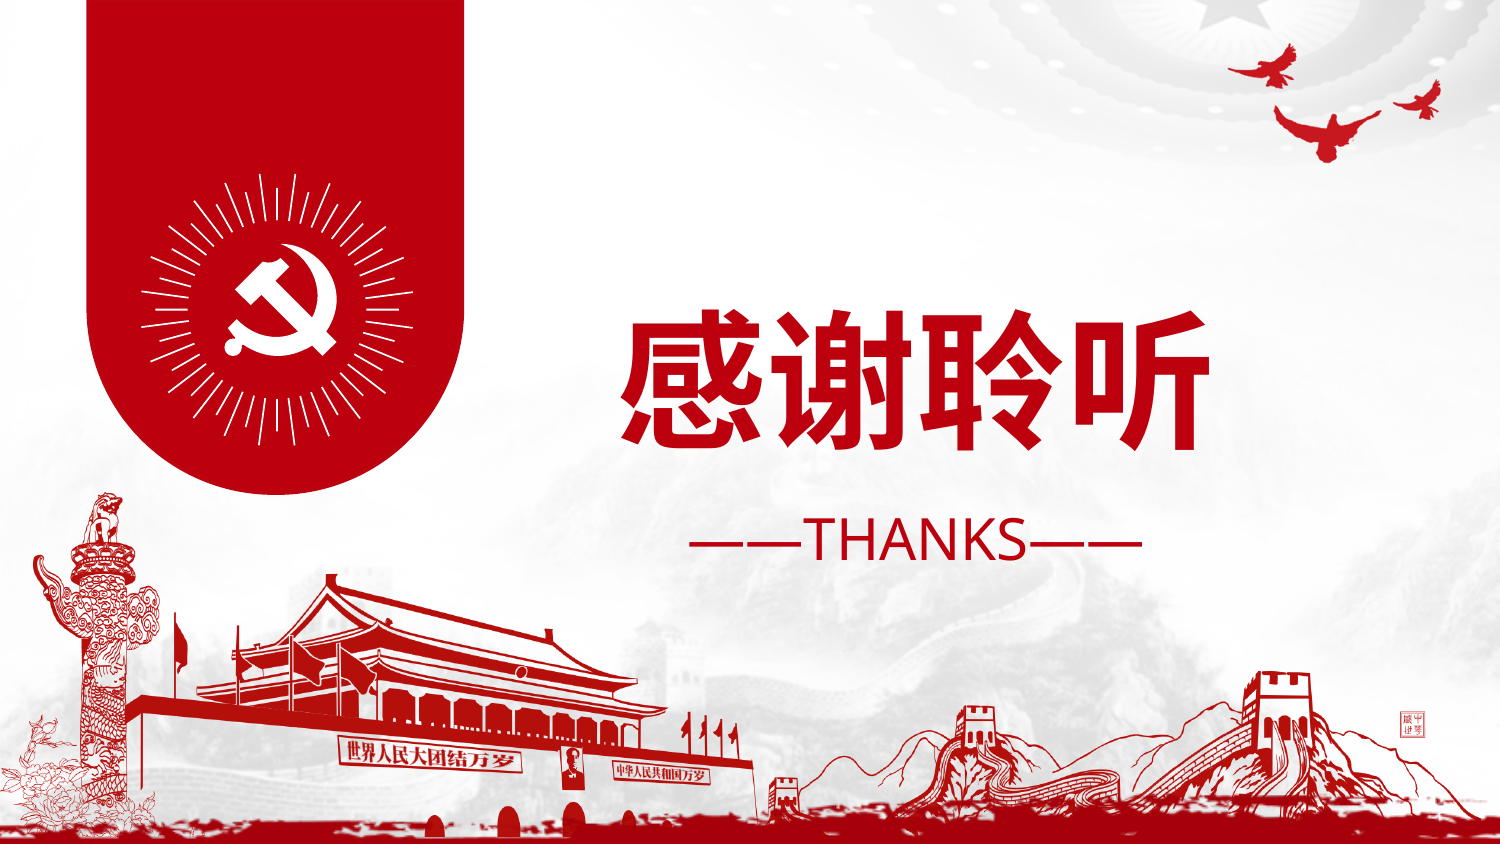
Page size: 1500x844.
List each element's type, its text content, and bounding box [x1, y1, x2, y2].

picture [0, 492, 1500, 844]
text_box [140, 173, 414, 446]
text_box [156, 454, 394, 491]
text_box 感谢聆听 ——THANKS—— [601, 190, 1232, 491]
picture [1226, 43, 1441, 166]
text_box [86, 0, 465, 434]
